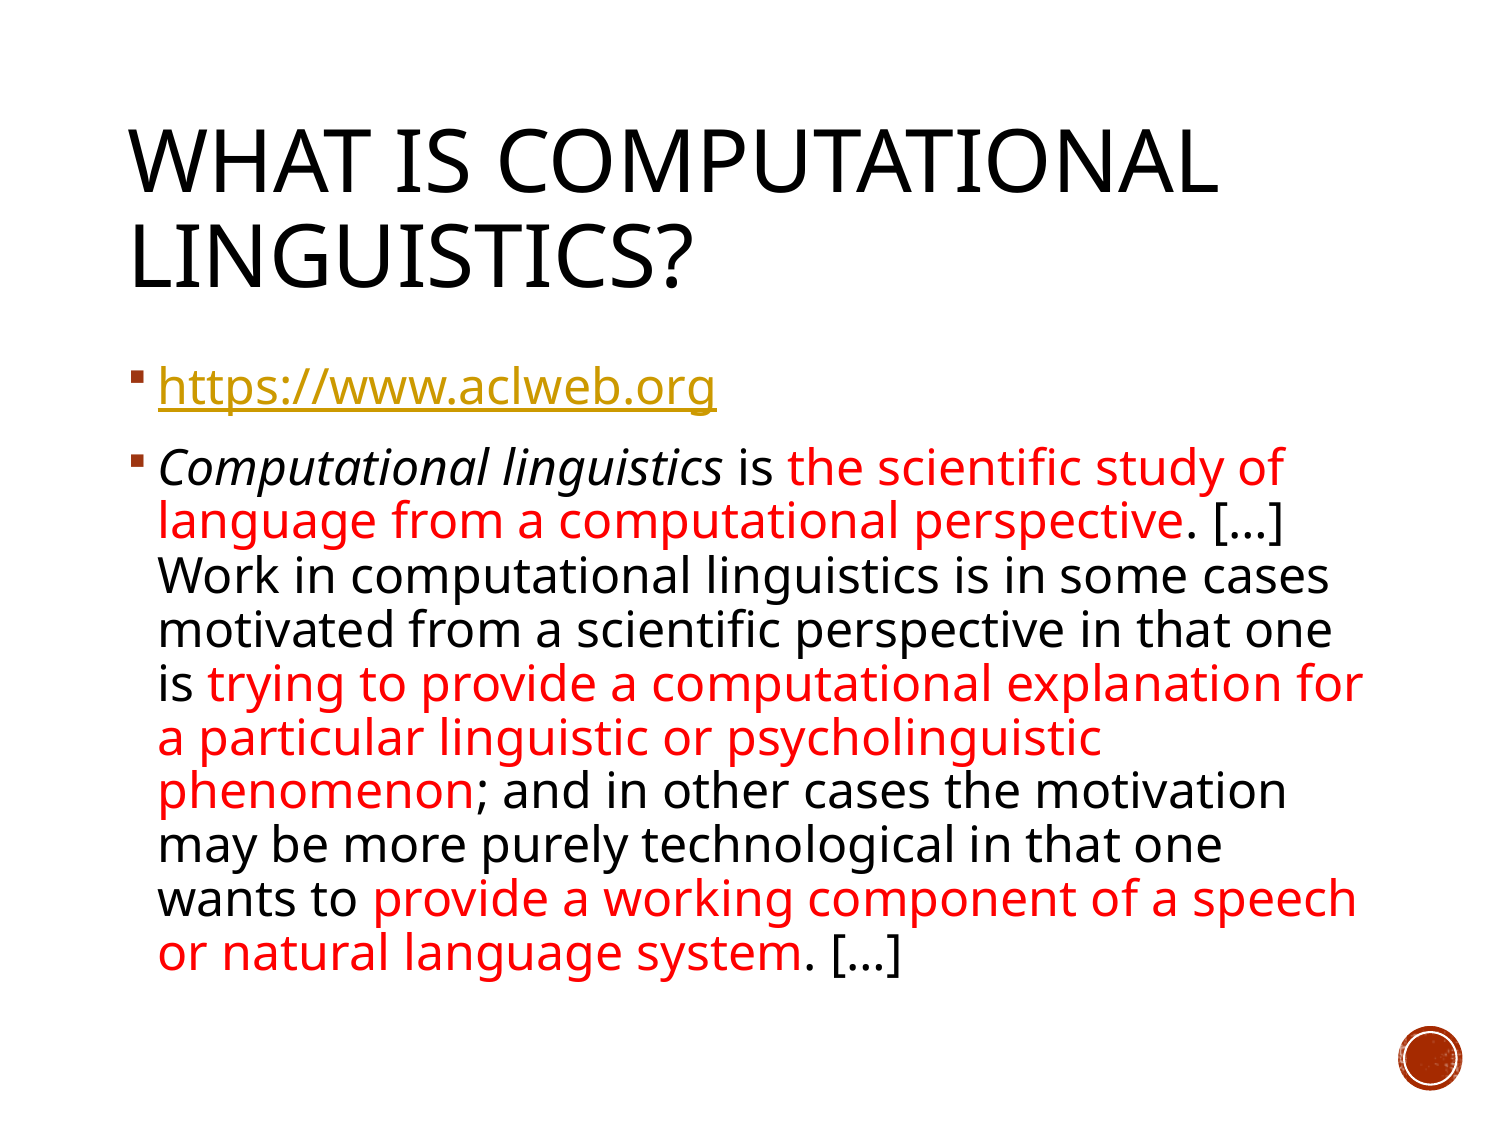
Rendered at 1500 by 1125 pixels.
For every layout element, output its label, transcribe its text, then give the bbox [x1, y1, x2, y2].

title What is Computational linguistics? [112, 79, 1388, 344]
list https://www.aclweb.org Computational linguistics is the scientific study of language from a computational perspective. […] Work in computational linguistics is in some cases motivated from a scientific perspective in that one is trying to provide a computational explanation for a particular linguistic or psycholinguistic phenomenon; and in other cases the motivation may be more purely technological in that one wants to provide a working component of a speech or natural language system. […] [112, 348, 1388, 1013]
